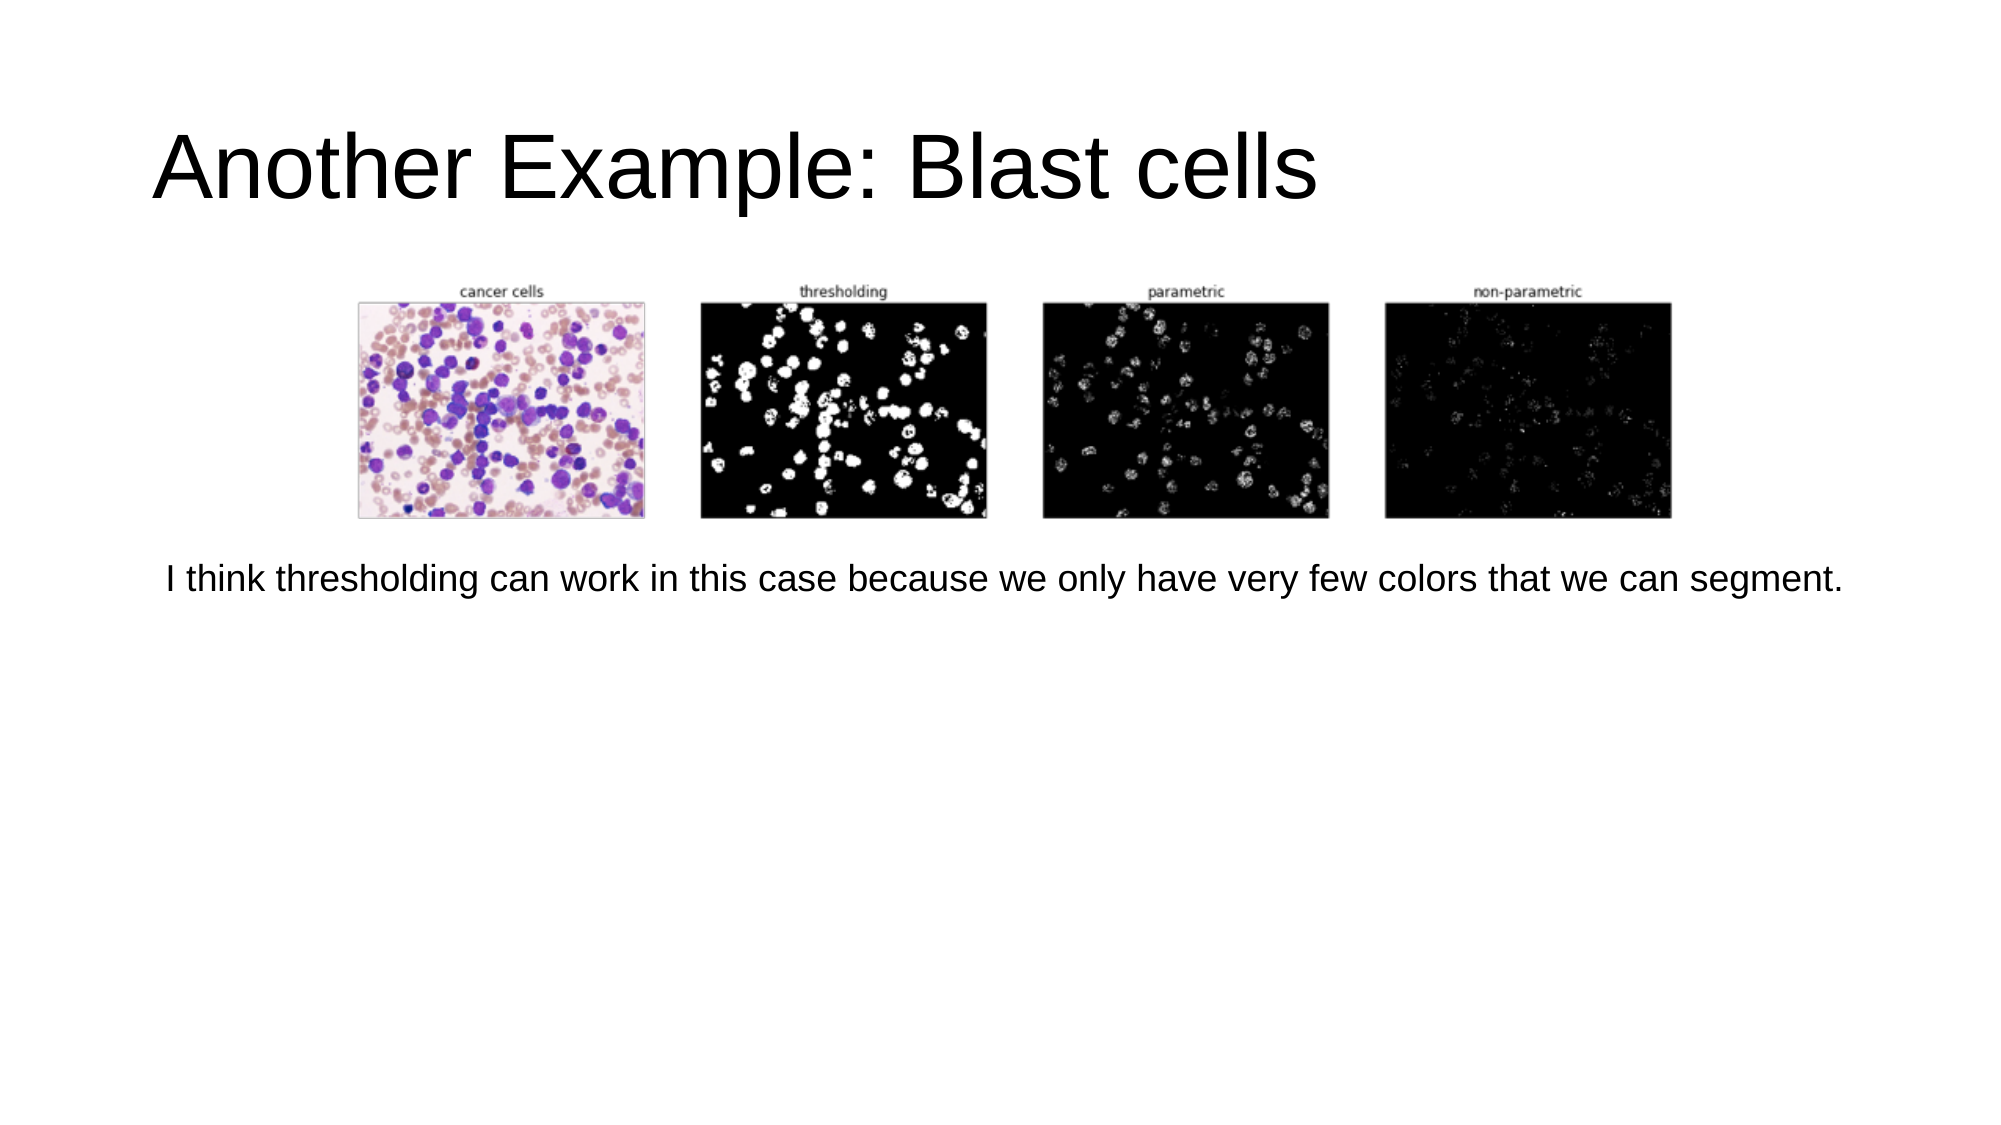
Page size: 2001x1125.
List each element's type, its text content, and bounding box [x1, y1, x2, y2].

picture [320, 277, 1680, 547]
text_box I think thresholding can work in this case because we only have very few colors that we can segment. [140, 546, 1863, 607]
title Another Example: Blast cells [137, 59, 1863, 278]
